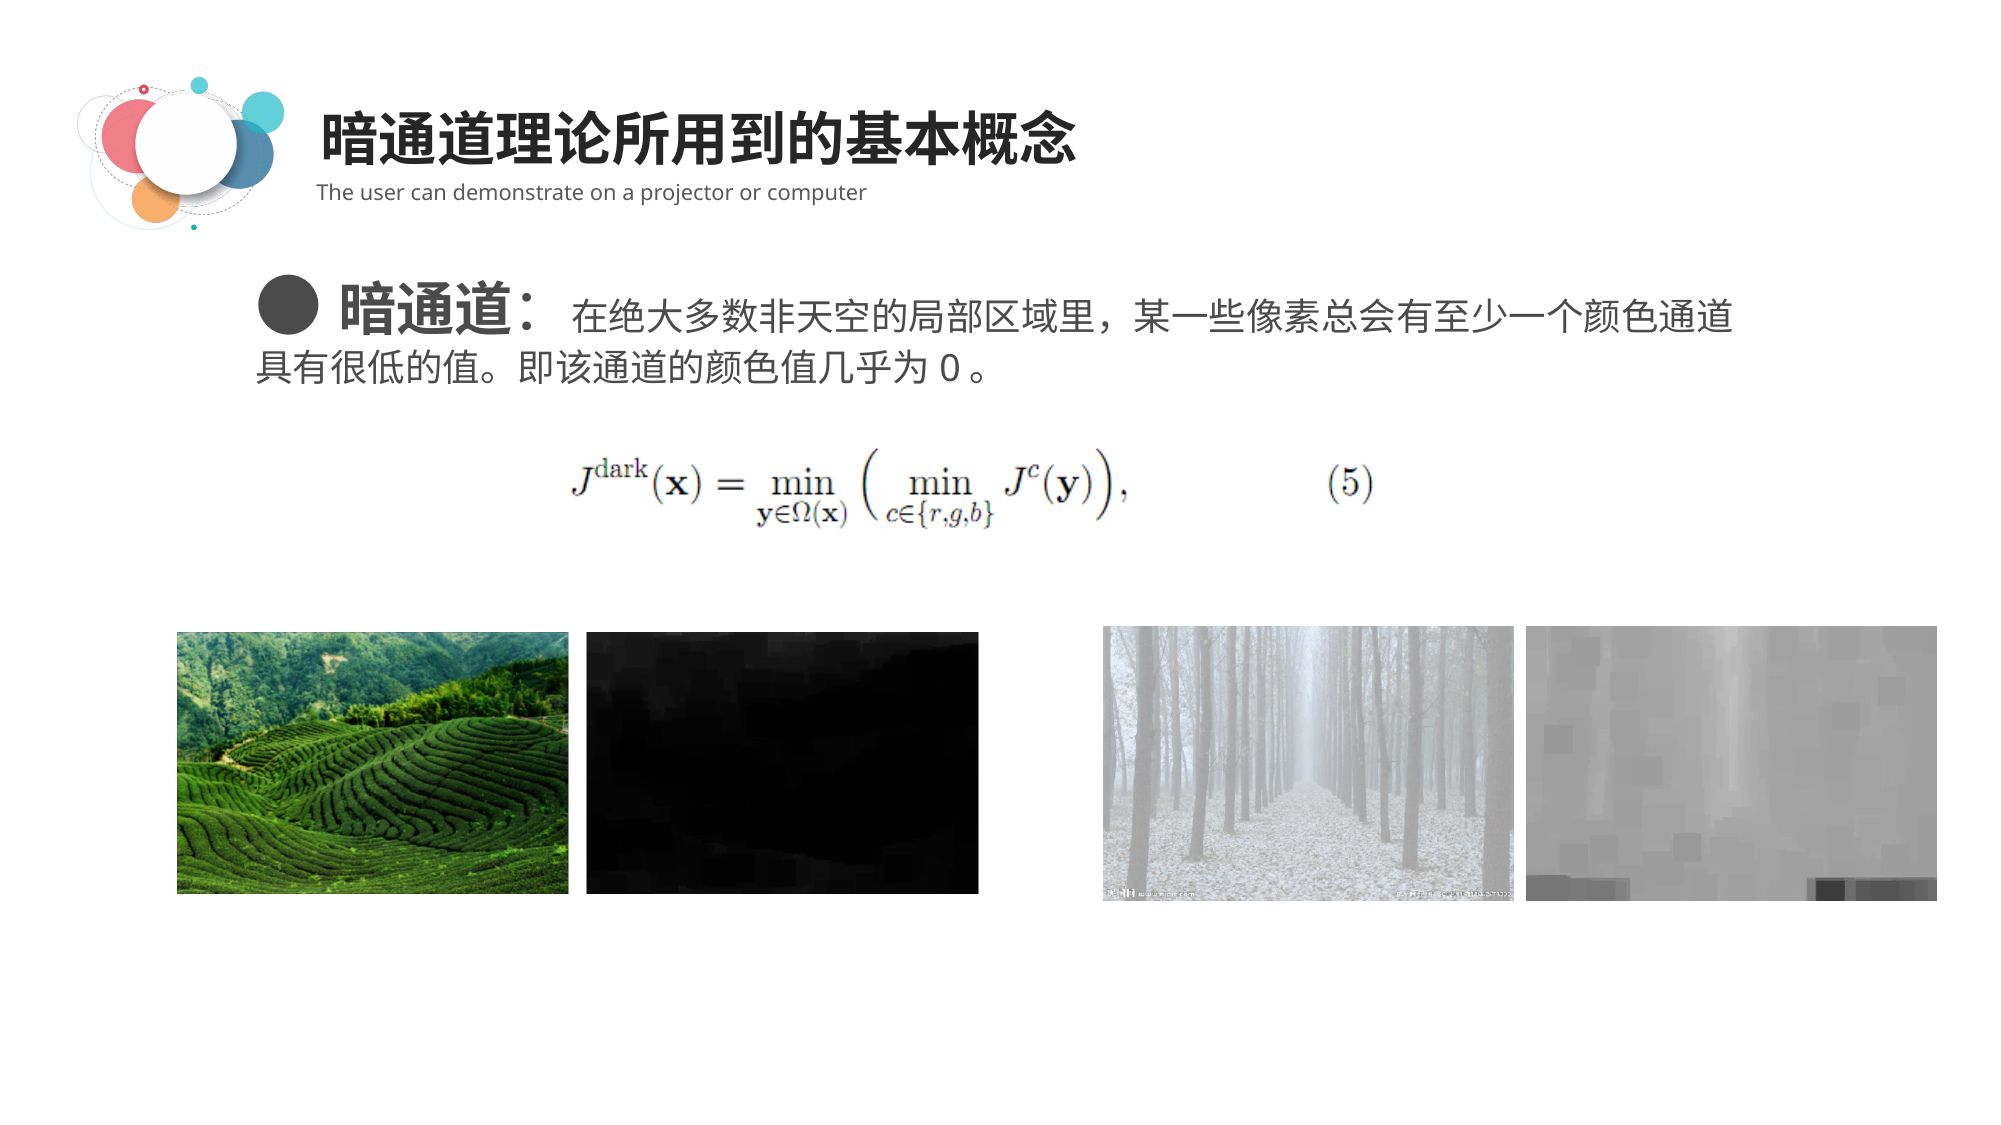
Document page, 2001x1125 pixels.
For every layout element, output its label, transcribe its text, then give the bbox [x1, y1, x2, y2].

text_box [301, 94, 1098, 213]
picture [174, 631, 983, 896]
picture [77, 77, 284, 230]
text_box ●暗通道：在绝大多数非天空的局部区域里，某一些像素总会有至少一个颜色通道具有很低的值。即该通道的颜色值几乎为0。 [240, 256, 1760, 397]
picture [547, 438, 1395, 542]
picture [1097, 623, 1944, 905]
